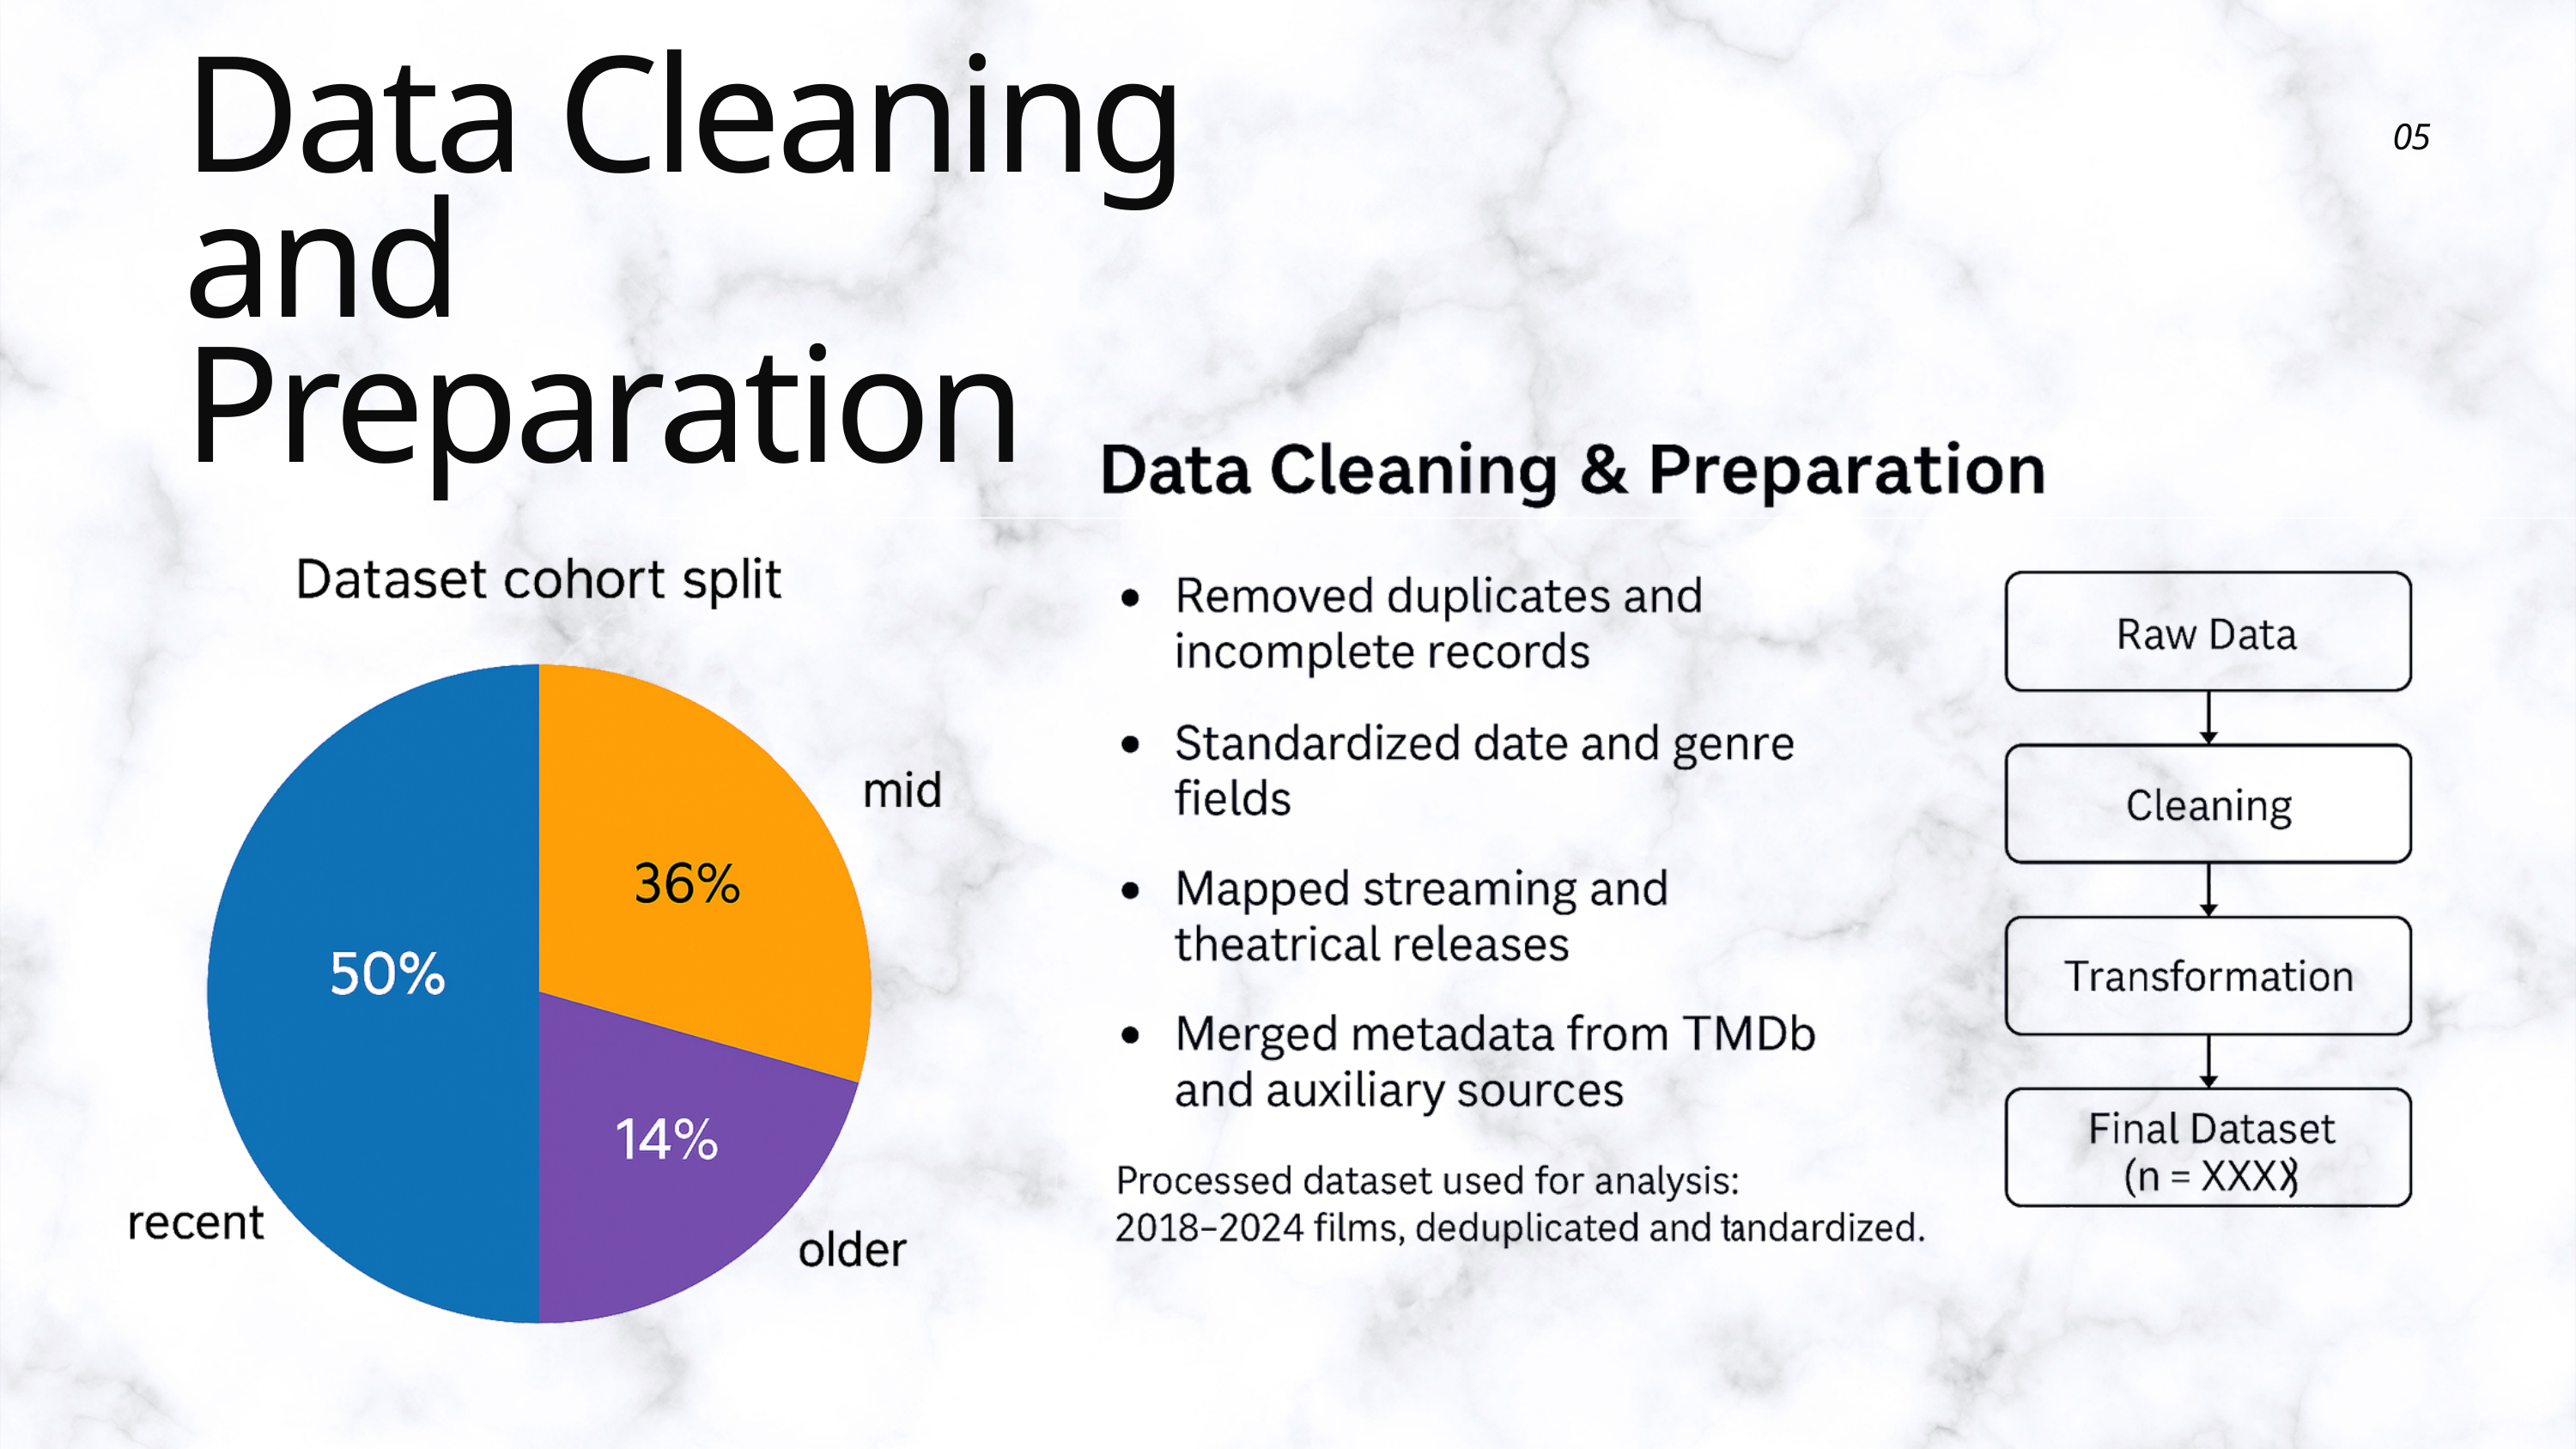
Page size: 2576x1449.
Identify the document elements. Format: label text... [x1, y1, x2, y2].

text_box [0, 0, 2576, 1449]
text_box Data Cleaning and Preparation [183, 59, 1212, 494]
text_box 05 [2380, 124, 2432, 157]
text_box [91, 518, 987, 1414]
text_box [1047, 374, 2488, 1335]
